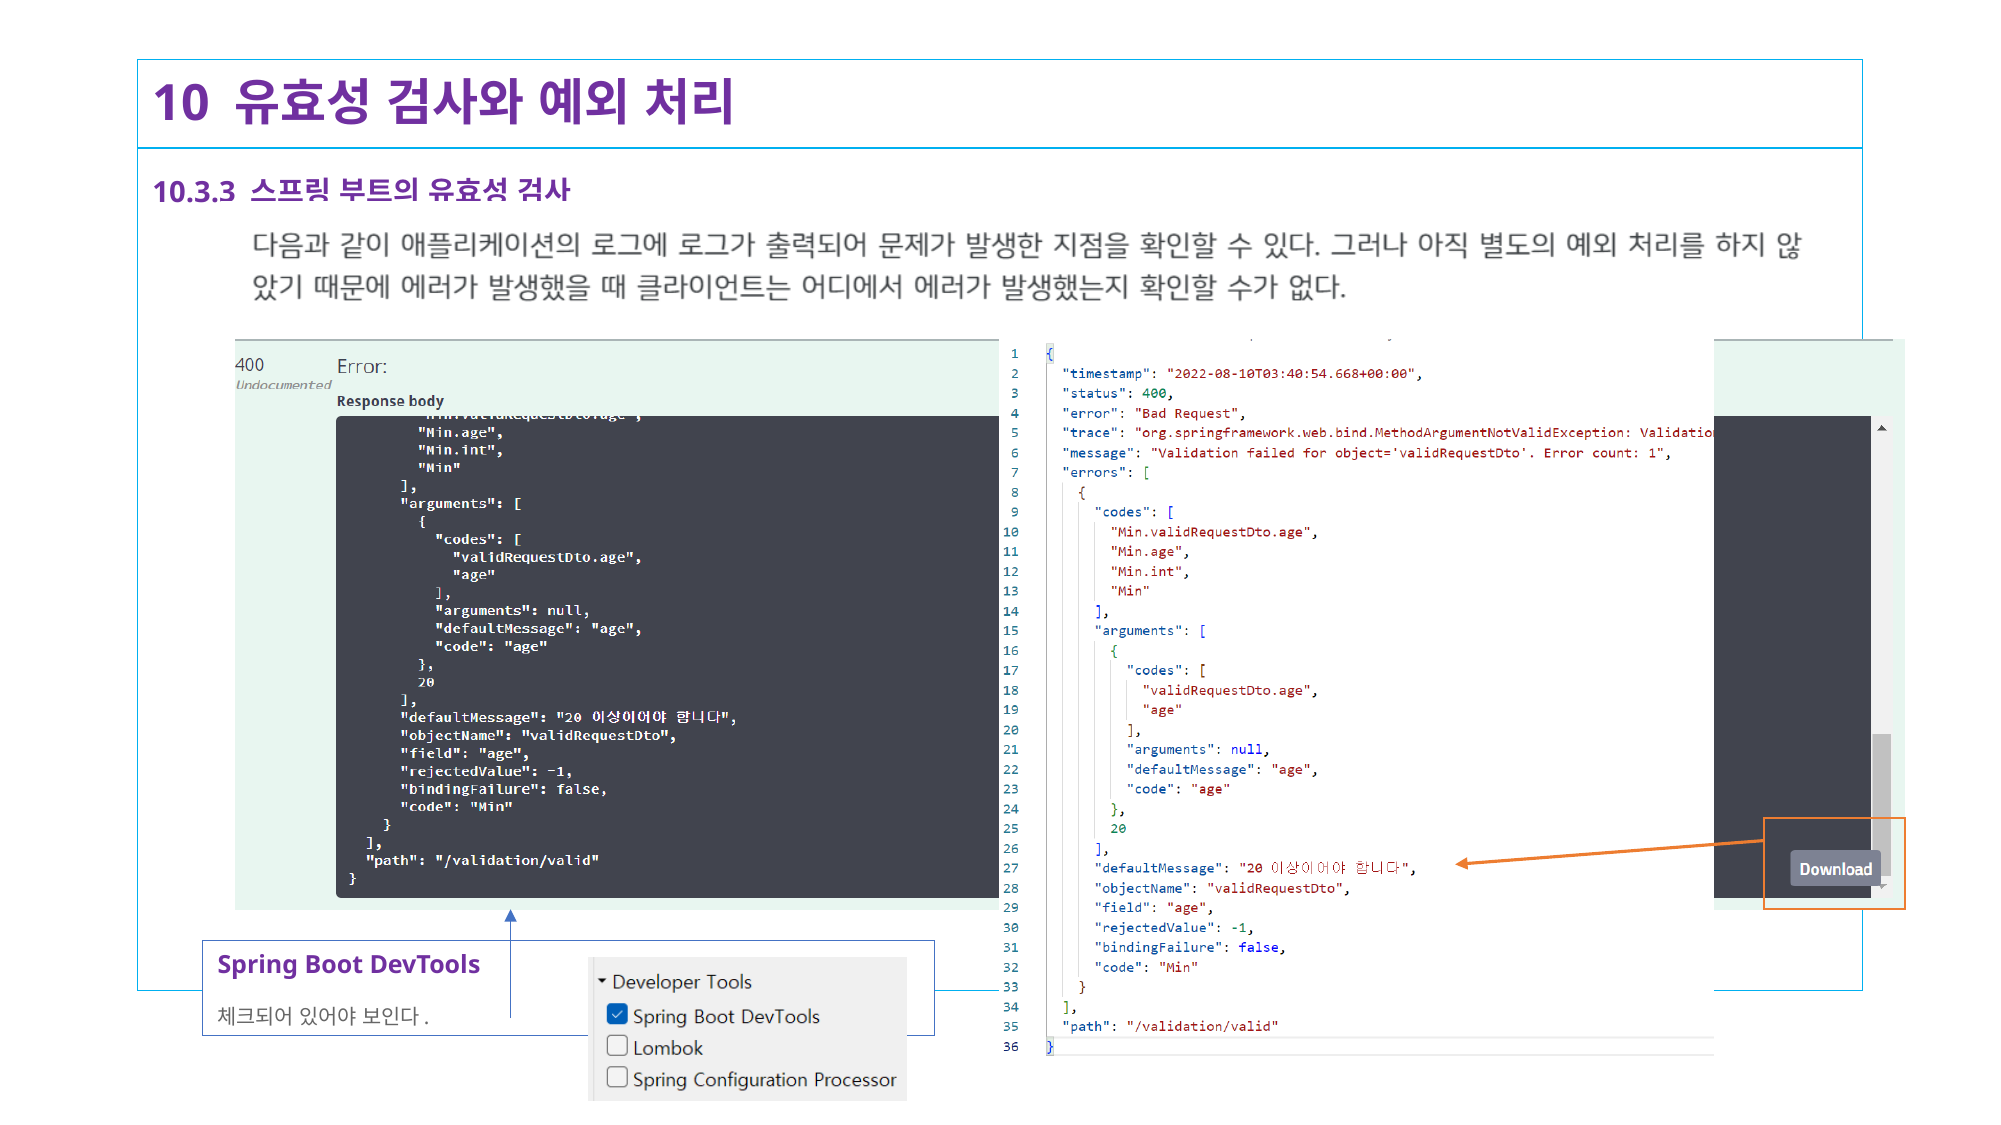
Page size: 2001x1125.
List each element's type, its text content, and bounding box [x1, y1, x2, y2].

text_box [1455, 840, 1765, 865]
picture [235, 339, 1905, 1066]
title 10 유효성 검사와 예외 처리 [137, 59, 1863, 148]
picture [235, 215, 1820, 325]
picture [588, 957, 907, 1101]
text_box Spring Boot DevTools 체크되어 있어야 보인다. [202, 940, 935, 1036]
list 10.3.3 스프링 부트의 유효성 검사 [137, 148, 1863, 991]
